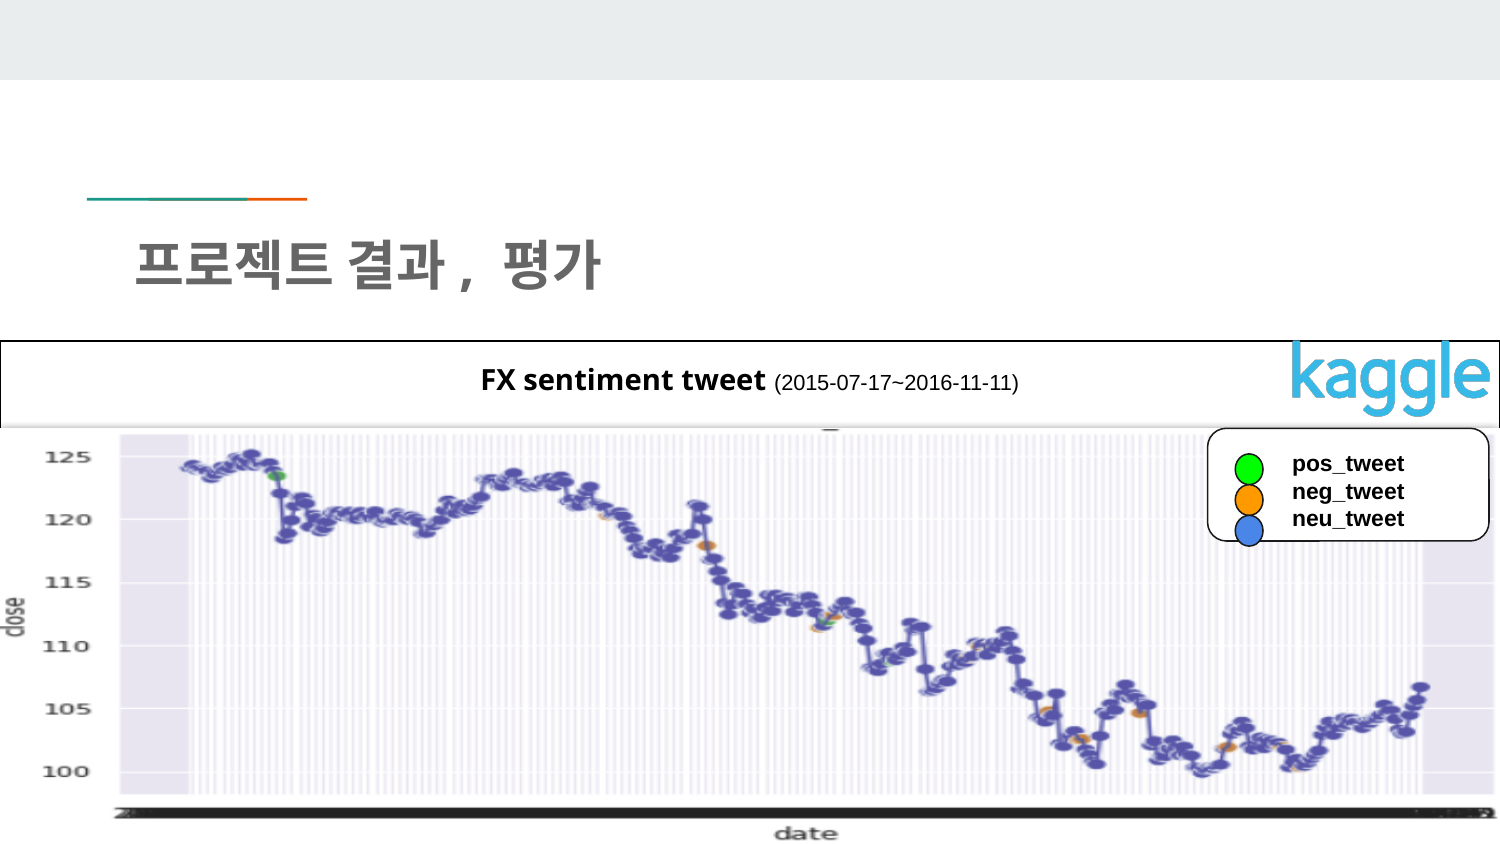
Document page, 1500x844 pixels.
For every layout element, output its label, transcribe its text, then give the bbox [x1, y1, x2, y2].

picture [1291, 340, 1490, 418]
picture [0, 428, 1500, 844]
list FX sentiment tweet (2015-07-17~2016-11-11) [0, 341, 1289, 423]
title 프로젝트 결과, 평가 [119, 216, 1381, 305]
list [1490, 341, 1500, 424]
